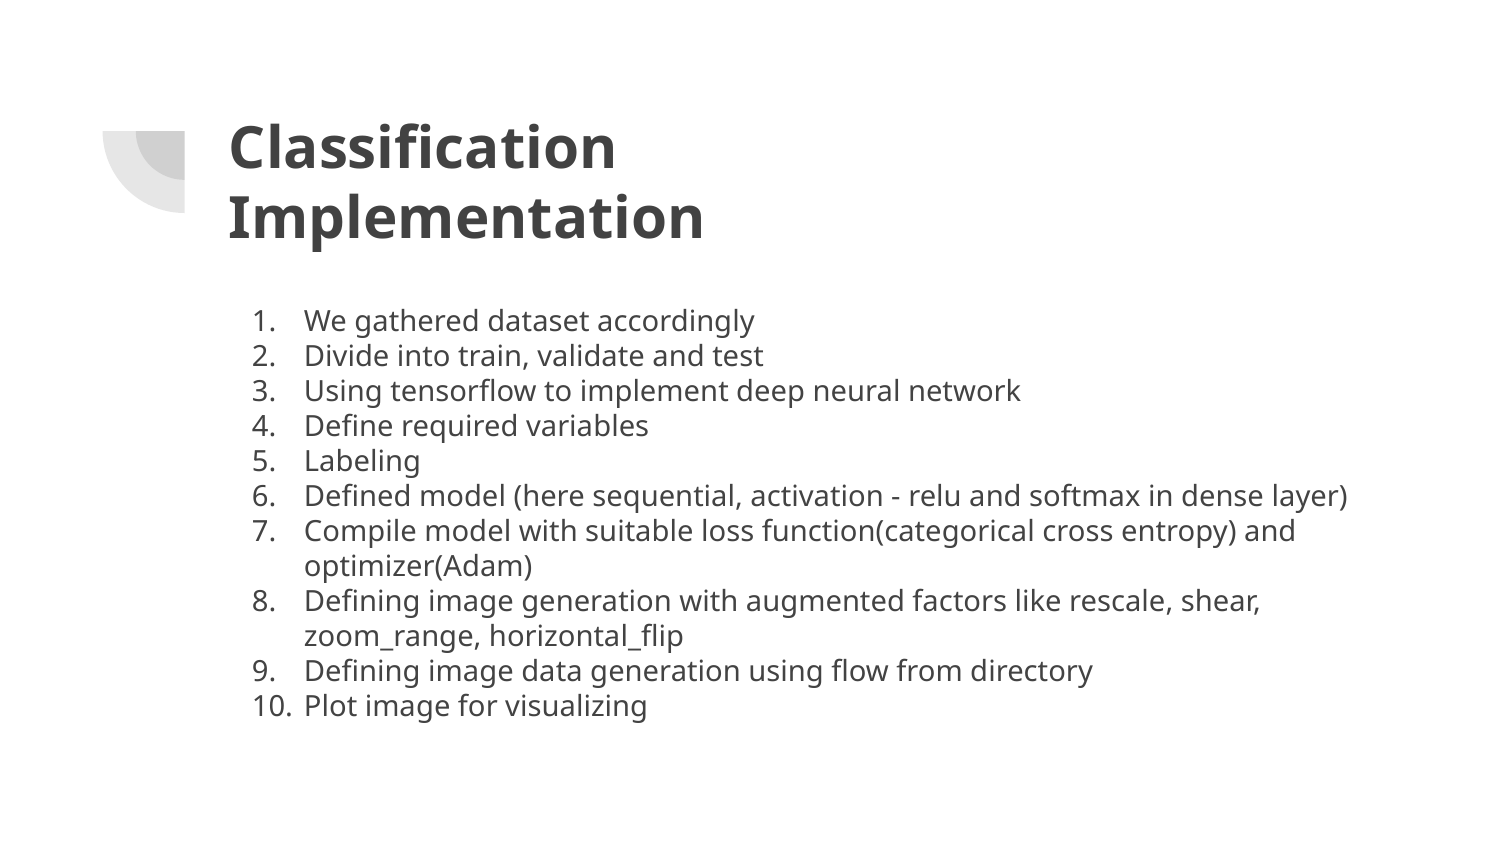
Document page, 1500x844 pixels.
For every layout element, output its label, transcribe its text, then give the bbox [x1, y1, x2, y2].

title Classification Implementation [213, 95, 777, 287]
subtitle We gathered dataset accordingly Divide into train, validate and test Using tensorflow to implement deep neural network Define required variables Labeling Defined model (here sequential, activation - relu and softmax in dense layer) Compile model with suitable loss function(categorical cross entropy) and optimizer(Adam) Defining image generation with augmented factors like rescale, shear, zoom_range, horizontal_flip Defining image data generation using flow from directory Plot image for visualizing [213, 287, 1430, 783]
